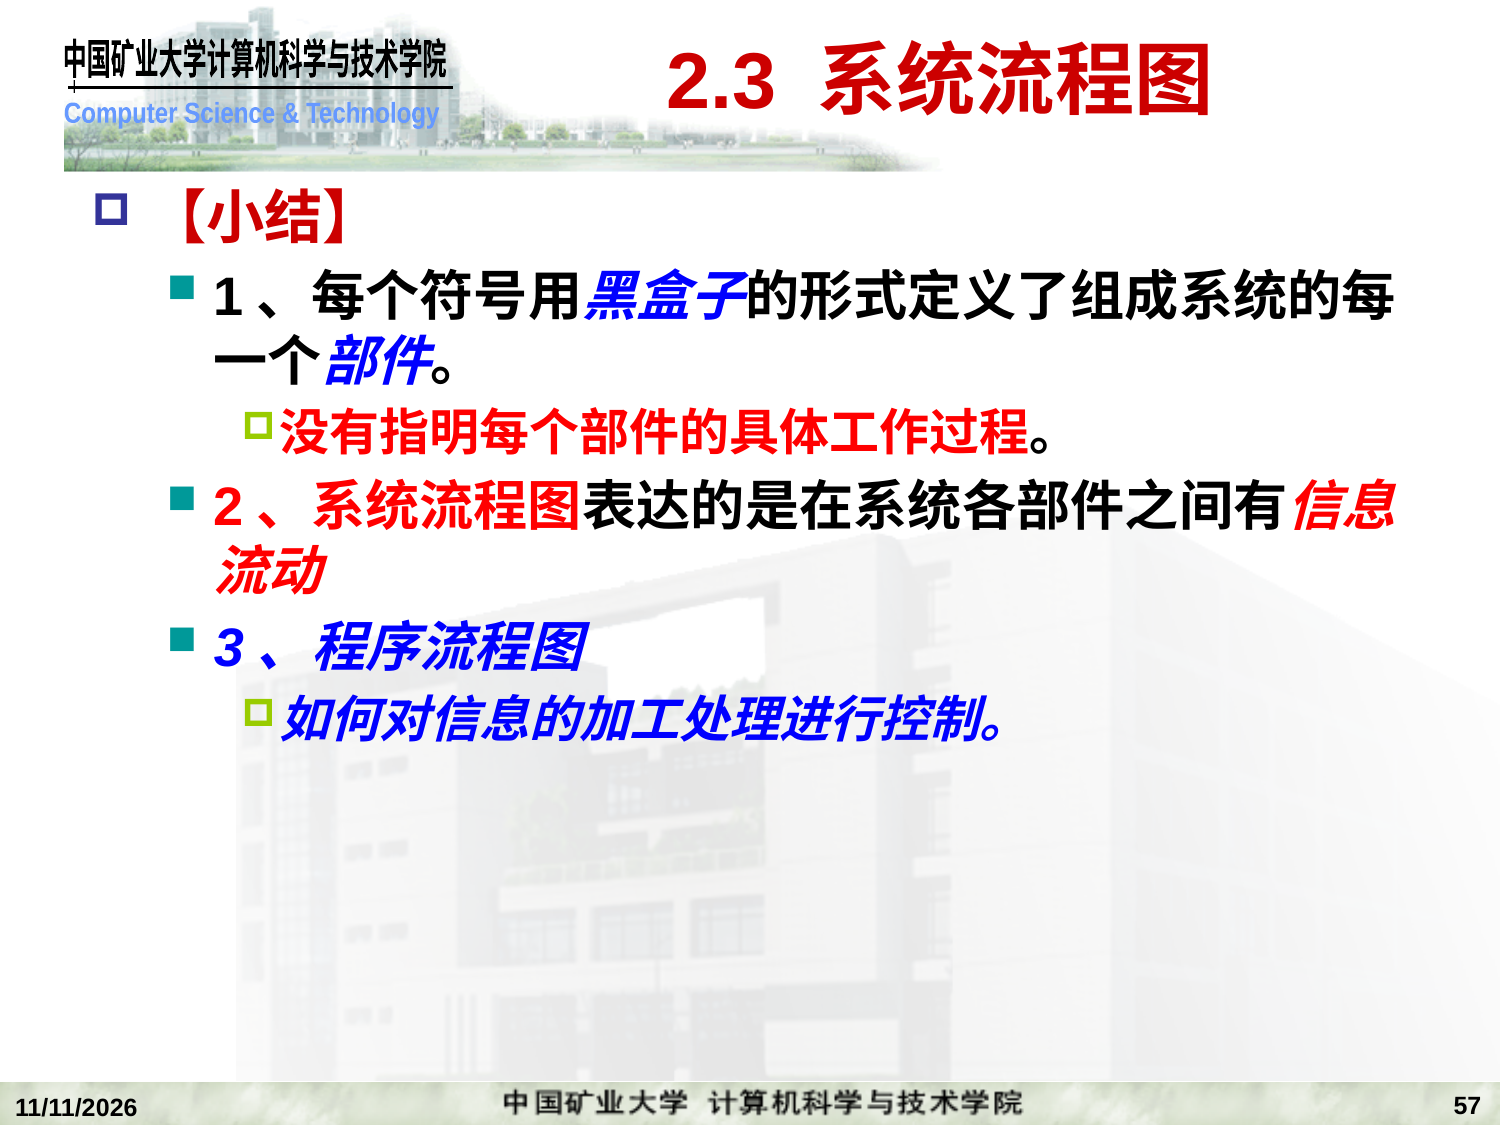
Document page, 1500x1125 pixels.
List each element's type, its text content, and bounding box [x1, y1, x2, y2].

picture [0, 1082, 1364, 1125]
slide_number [0, 1083, 313, 1125]
slide_number 57 [1364, 1082, 1500, 1125]
picture [64, 0, 954, 175]
list 【小结】 1、每个符号用黑盒子的形式定义了组成系统的每一个部件。 没有指明每个部件的具体工作过程。 2、系统流程图表达的是在系统各部件之间有信息流动 3、程序流程图 如何对信息的加工处理进行控制。 [76, 172, 1428, 1006]
title 2.3 系统流程图 [478, 14, 1402, 141]
picture [68, 51, 73, 59]
